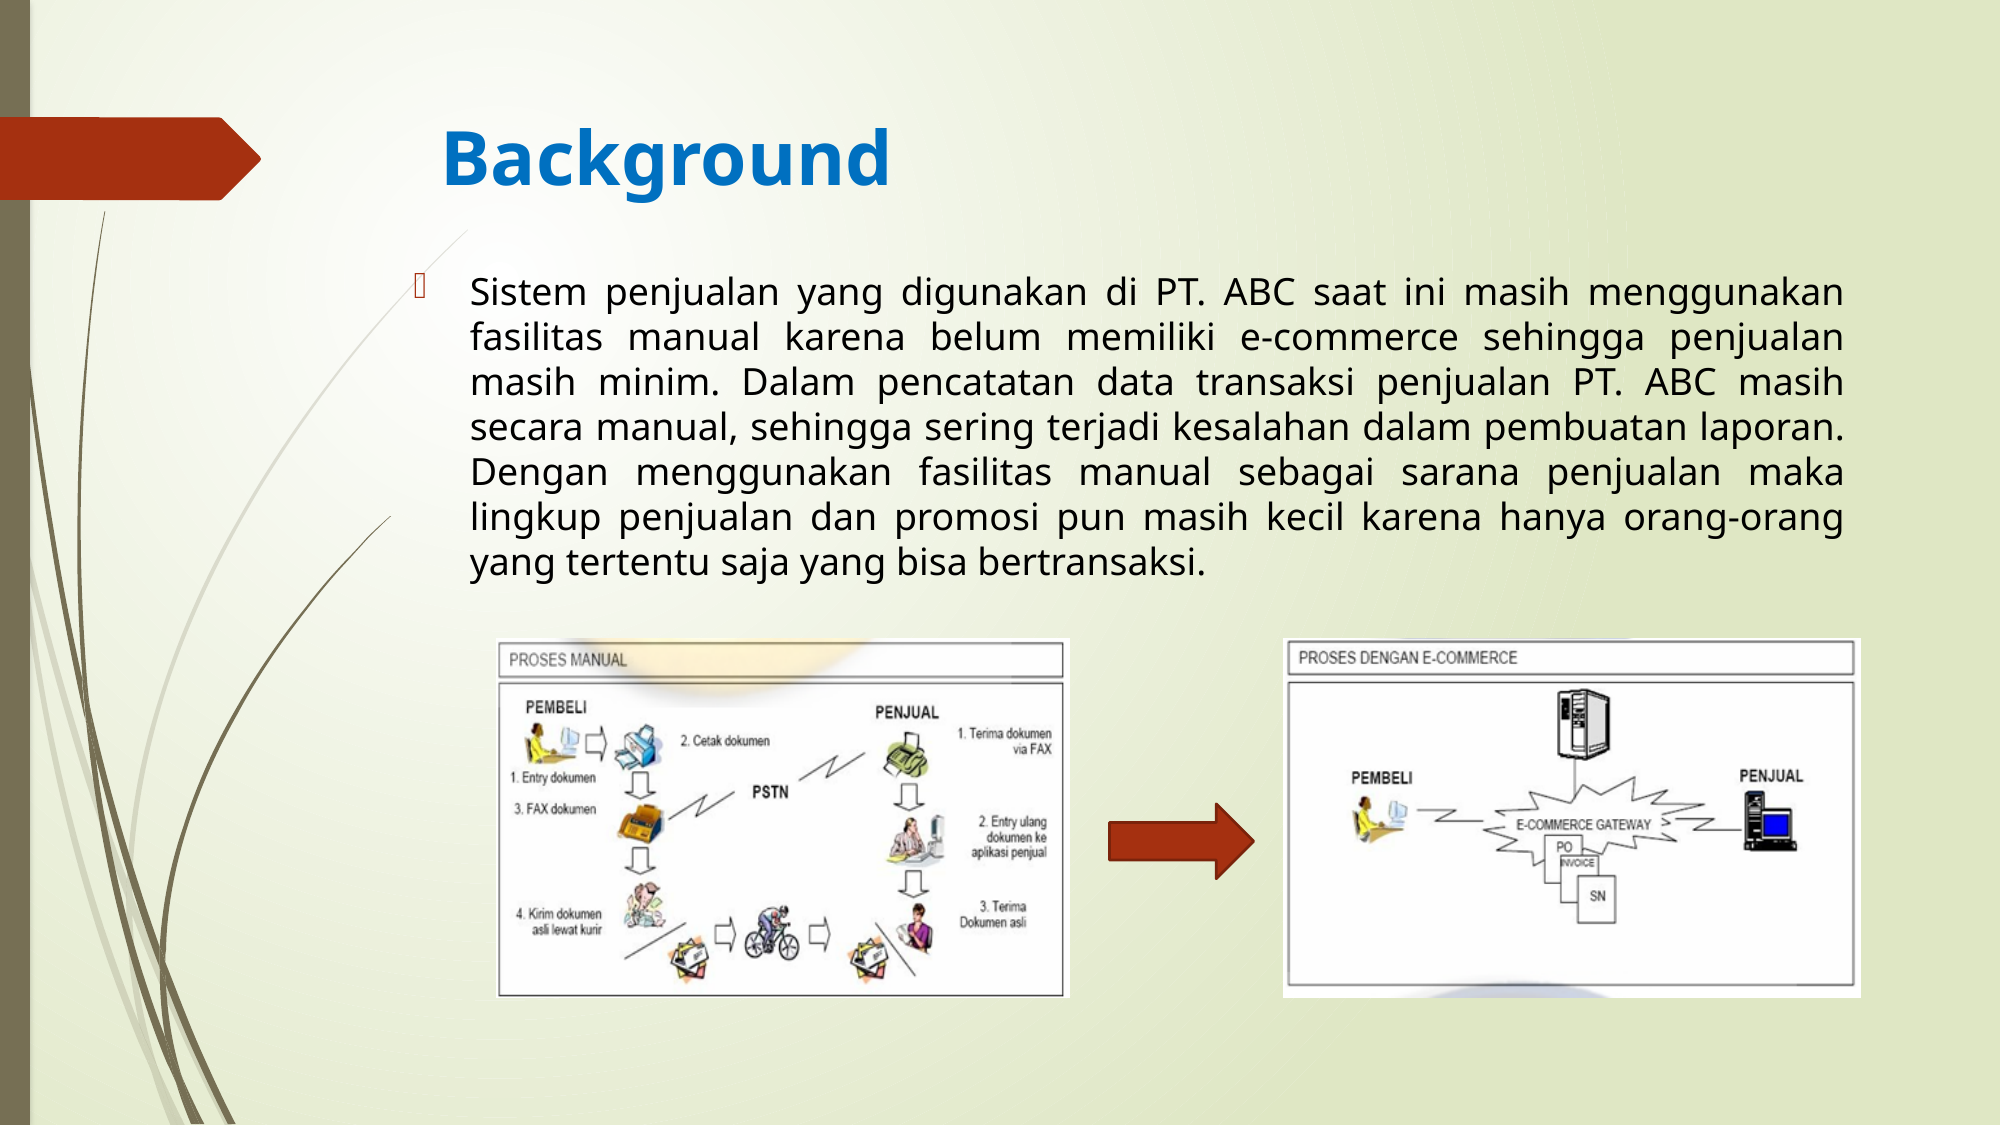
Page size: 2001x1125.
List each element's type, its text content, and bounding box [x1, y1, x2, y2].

picture [1282, 638, 1862, 999]
title Background [425, 102, 1888, 313]
list Sistem penjualan yang digunakan di PT. ABC saat ini masih menggunakan fasilitas manual karena belum memiliki e-commerce sehingga penjualan masih minim. Dalam pencatatan data transaksi penjualan PT. ABC masih secara manual, sehingga sering terjadi kesalahan dalam pembuatan laporan. Dengan menggunakan fasilitas manual sebagai sarana penjualan maka lingkup penjualan dan promosi pun masih kecil karena hanya orang-orang yang tertentu saja yang bisa bertransaksi. [398, 260, 1861, 1075]
text_box [1108, 802, 1255, 881]
picture [496, 638, 1070, 999]
